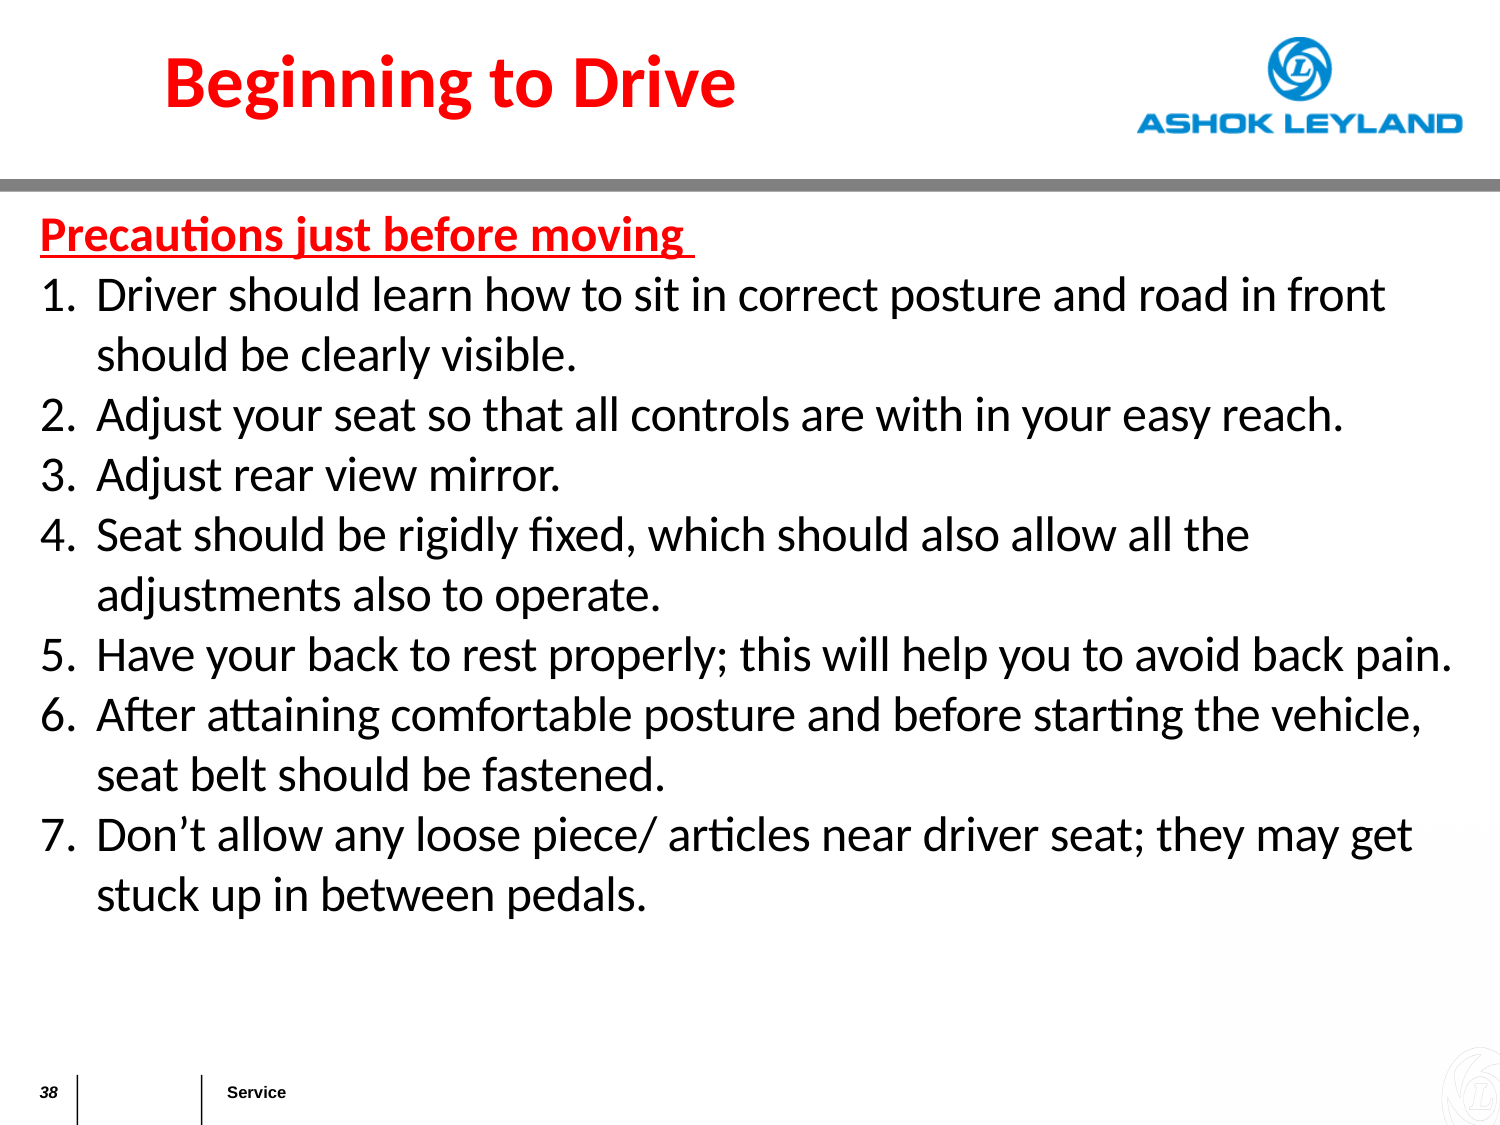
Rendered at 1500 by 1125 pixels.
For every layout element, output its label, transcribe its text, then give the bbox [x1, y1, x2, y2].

text_box Beginning to Drive [149, 24, 753, 130]
picture [1303, 48, 1326, 67]
picture [1287, 56, 1313, 82]
text_box Precautions just before moving Driver should learn how to sit in correct posture and road in front should be clearly visible. Adjust your seat so that all controls are with in your easy reach. Adjust rear view mirror. Seat should be rigidly fixed, which should also allow all the adjustments also to operate. Have your back to rest properly; this will help you to avoid back pain. After attaining comfortable posture and before starting the vehicle, seat belt should be fastened. Don’t allow any loose piece/ articles near driver seat; they may get stuck up in between pedals. [24, 193, 1475, 956]
picture [1303, 72, 1321, 96]
picture [1137, 37, 1463, 134]
picture [1273, 71, 1297, 90]
picture [1279, 42, 1298, 66]
picture [1200, 825, 1500, 1125]
